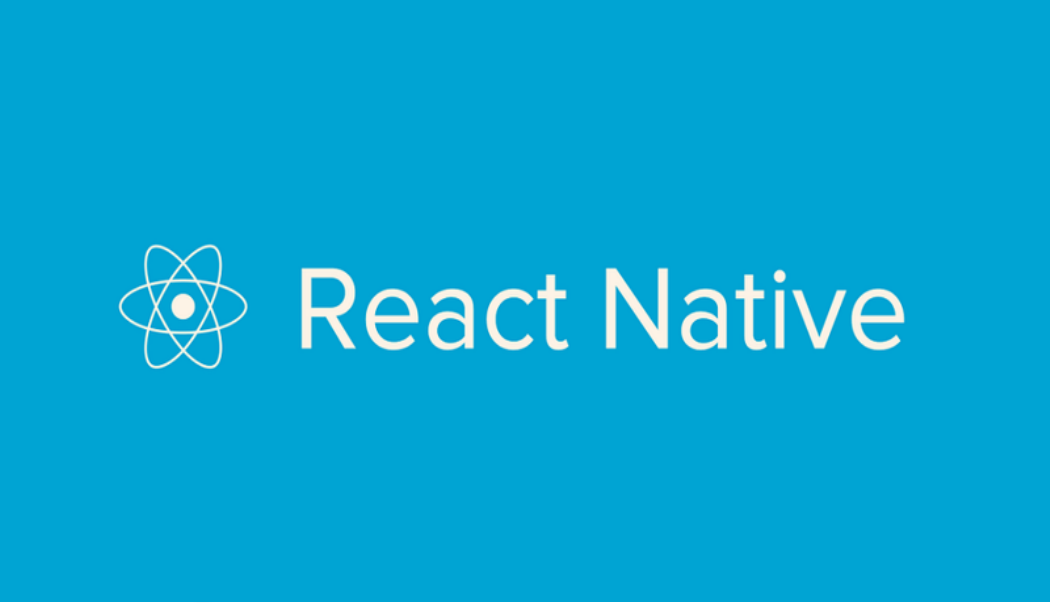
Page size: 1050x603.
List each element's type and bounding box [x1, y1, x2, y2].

picture [119, 245, 247, 368]
picture [793, 290, 846, 349]
picture [366, 289, 418, 350]
picture [851, 289, 904, 350]
picture [428, 289, 474, 350]
picture [486, 289, 533, 350]
picture [735, 275, 767, 350]
picture [301, 268, 355, 349]
picture [775, 290, 784, 349]
picture [681, 289, 727, 350]
picture [606, 268, 668, 349]
picture [537, 275, 568, 350]
picture [774, 270, 786, 282]
